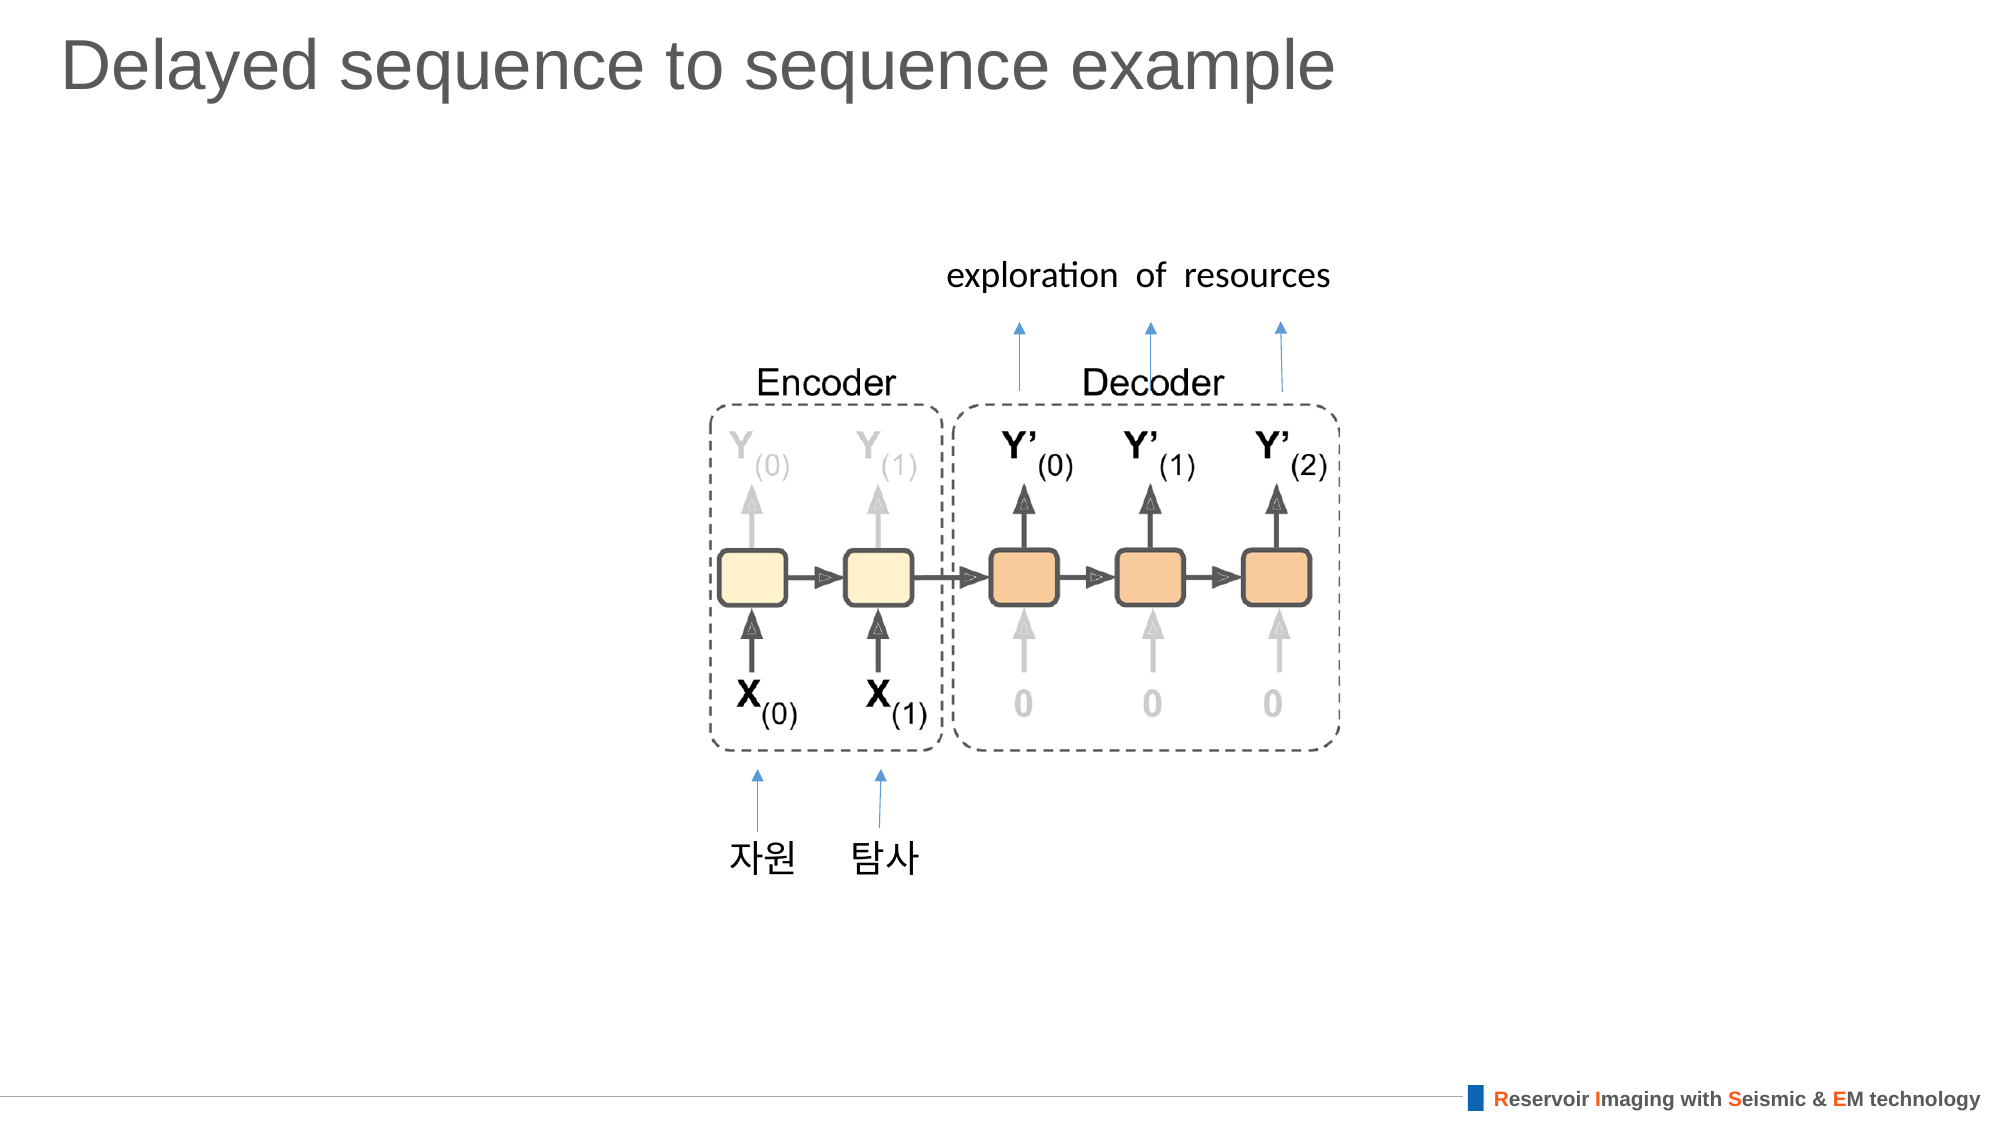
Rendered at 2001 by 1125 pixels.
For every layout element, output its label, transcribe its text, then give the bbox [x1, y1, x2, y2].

text_box 자원 탐사 [714, 827, 1460, 888]
text_box exploration of resources [931, 242, 1676, 303]
title Delayed sequence to sequence example [45, 0, 1771, 134]
picture [671, 339, 1341, 752]
